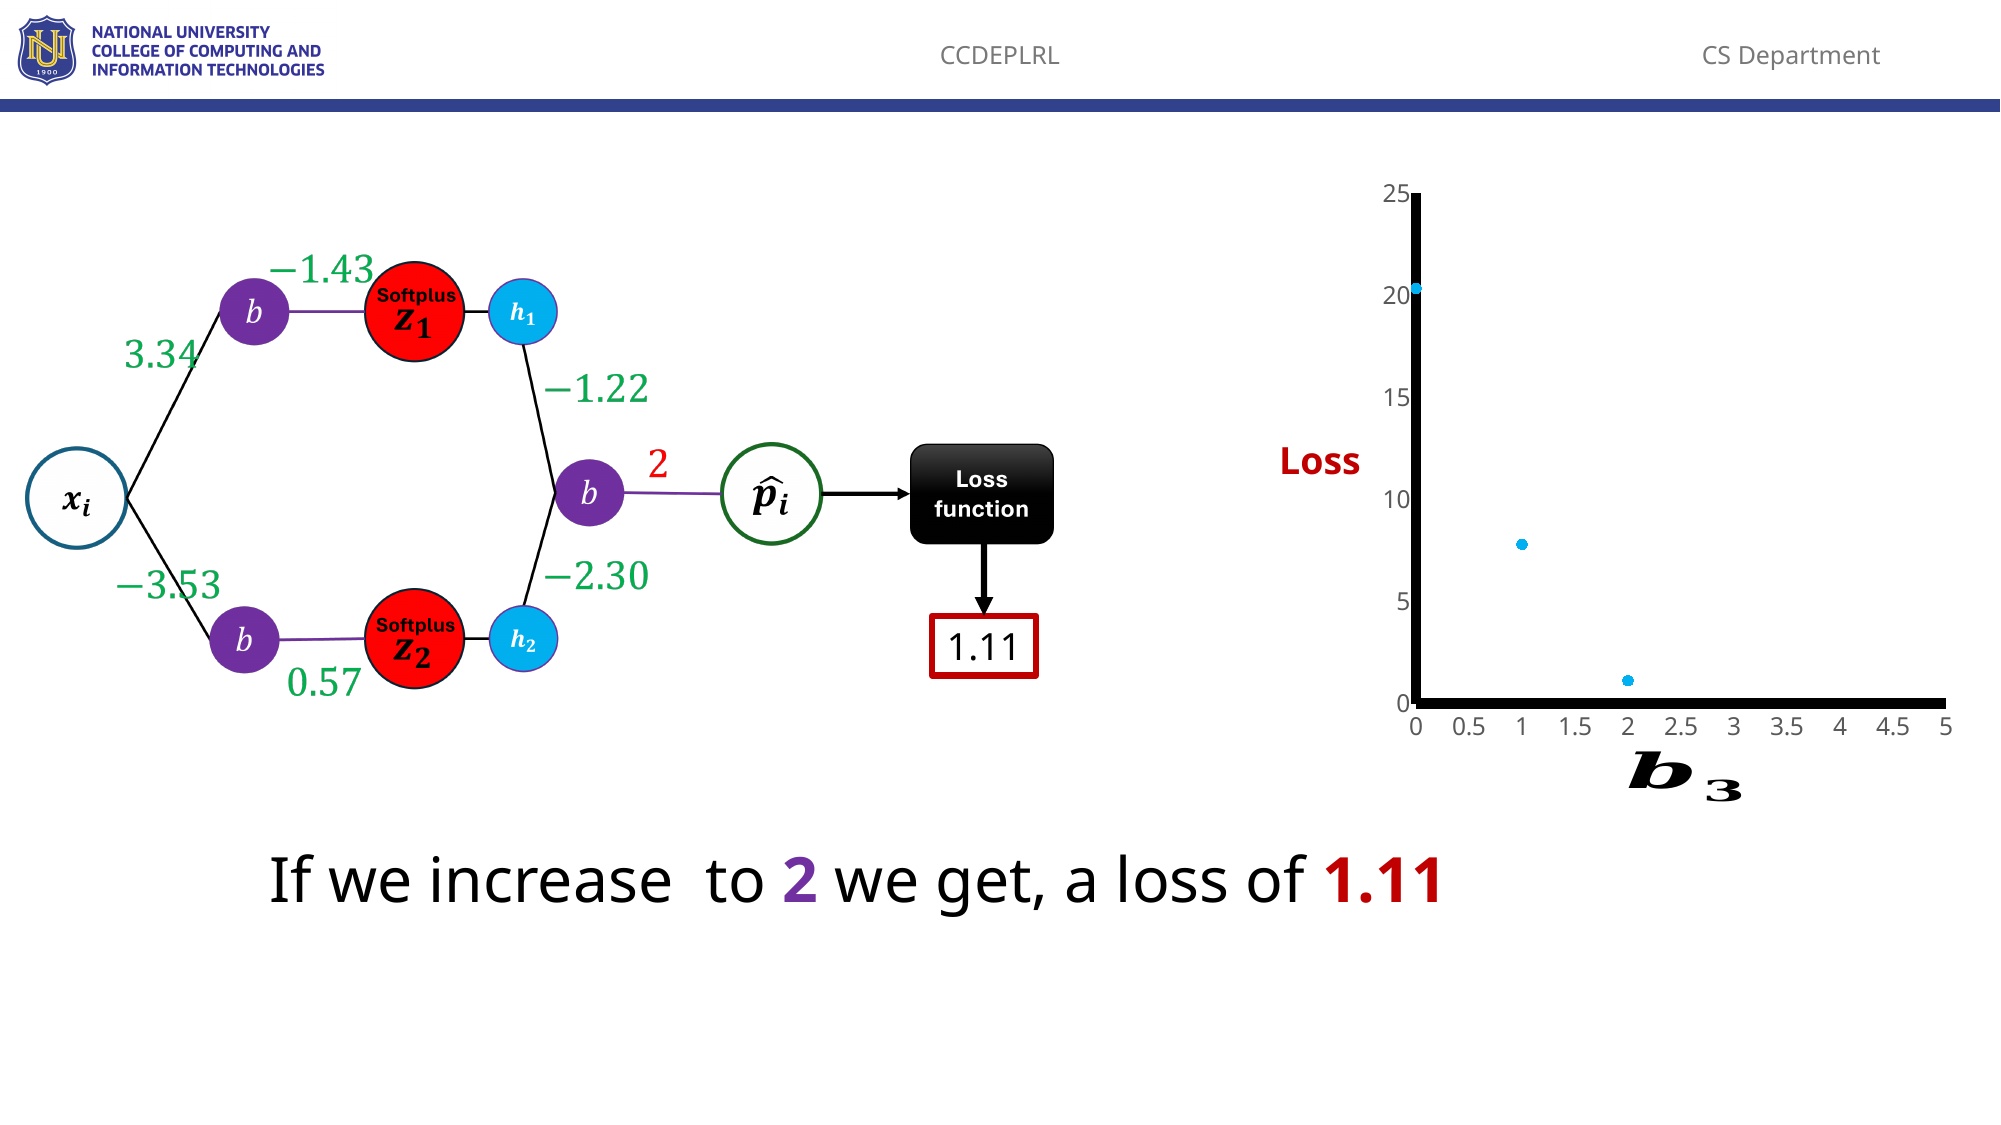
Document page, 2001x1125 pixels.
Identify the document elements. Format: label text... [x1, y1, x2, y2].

picture [24, 238, 1054, 713]
chart [1382, 175, 1954, 746]
text_box Loss [1264, 429, 1382, 490]
picture [0, 0, 337, 99]
